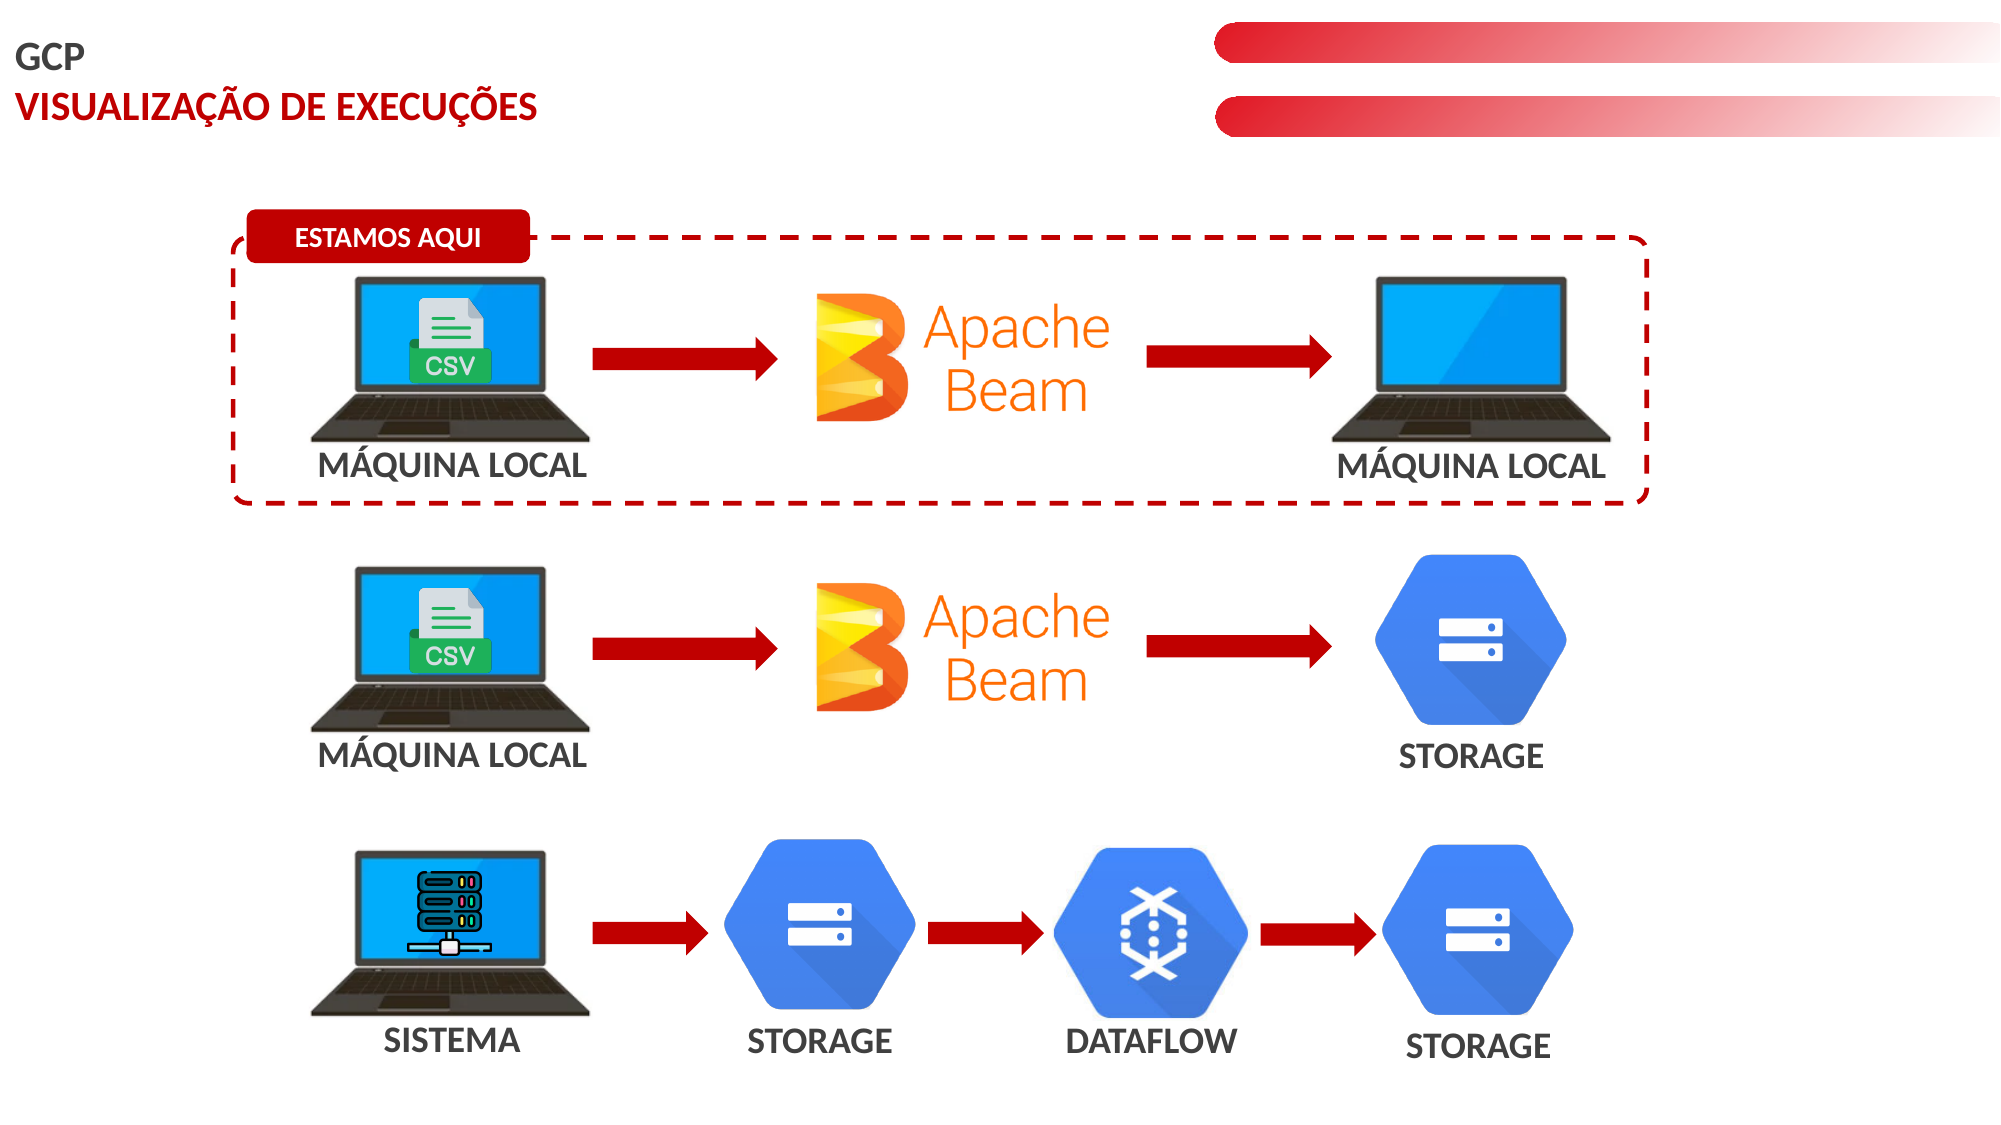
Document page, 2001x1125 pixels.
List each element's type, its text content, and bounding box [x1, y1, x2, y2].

text_box GCP VISUALIZAÇÃO DE EXECUÇÕES [0, 21, 1215, 136]
picture [1378, 843, 1579, 1017]
text_box [927, 908, 1046, 958]
picture [308, 272, 593, 446]
text_box [232, 236, 1648, 505]
text_box [1145, 621, 1334, 672]
text_box ESTAMOS AQUI [245, 208, 532, 265]
text_box DATAFLOW [993, 1008, 1311, 1068]
picture [814, 290, 1114, 423]
text_box MÁQUINA LOCAL [293, 722, 611, 783]
text_box [1215, 95, 2000, 138]
text_box [1259, 909, 1378, 960]
text_box STORAGE [661, 1008, 979, 1068]
text_box [1215, 21, 2000, 64]
picture [1052, 845, 1252, 1021]
picture [1371, 552, 1571, 727]
picture [814, 580, 1114, 713]
picture [720, 837, 920, 1012]
text_box STORAGE [1320, 1013, 1638, 1074]
text_box [593, 623, 780, 674]
picture [1329, 272, 1614, 446]
text_box SISTEMA [293, 1007, 611, 1067]
text_box [593, 908, 710, 958]
text_box STORAGE [1312, 723, 1630, 784]
picture [308, 562, 593, 735]
picture [308, 846, 593, 1020]
